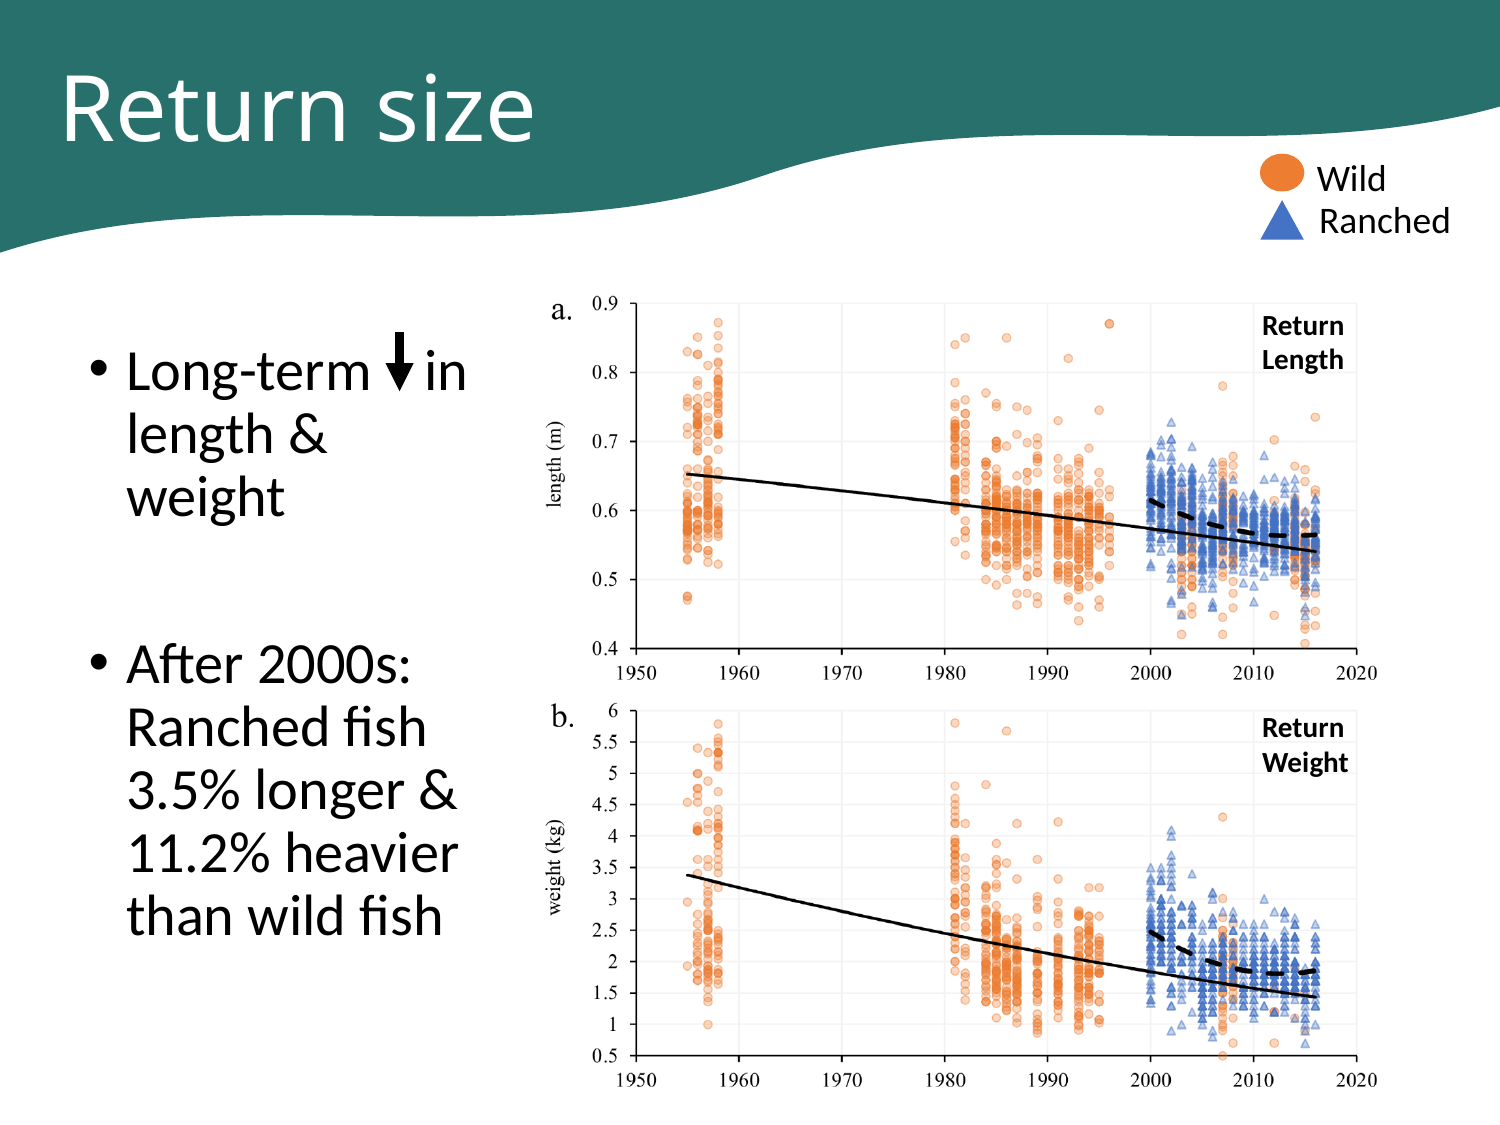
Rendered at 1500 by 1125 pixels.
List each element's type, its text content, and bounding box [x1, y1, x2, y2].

text_box [0, 0, 1500, 253]
title Return size [43, 3, 1338, 221]
list Long-term in length & weight After 2000s: Ranched fish 3.5% longer & 11.2% heavier than wild fish [73, 332, 486, 1047]
picture [545, 295, 1377, 1087]
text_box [1260, 146, 1493, 295]
